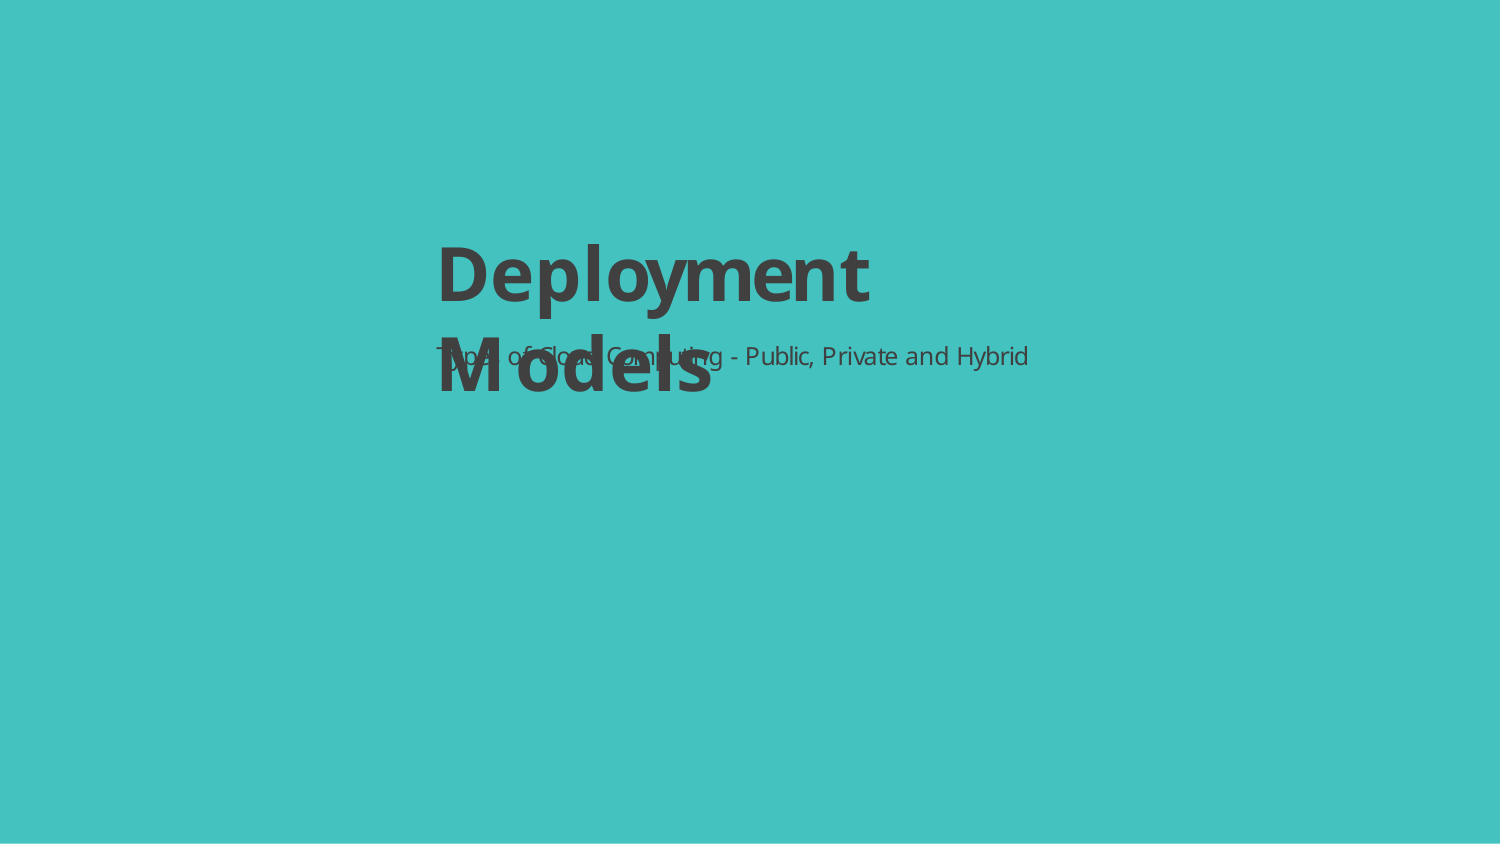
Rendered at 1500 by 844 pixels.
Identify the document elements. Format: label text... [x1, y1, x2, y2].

text_box Types of Cloud Computing - Public, Private and Hybrid [434, 338, 1035, 371]
title Deployment Models [433, 223, 1066, 407]
